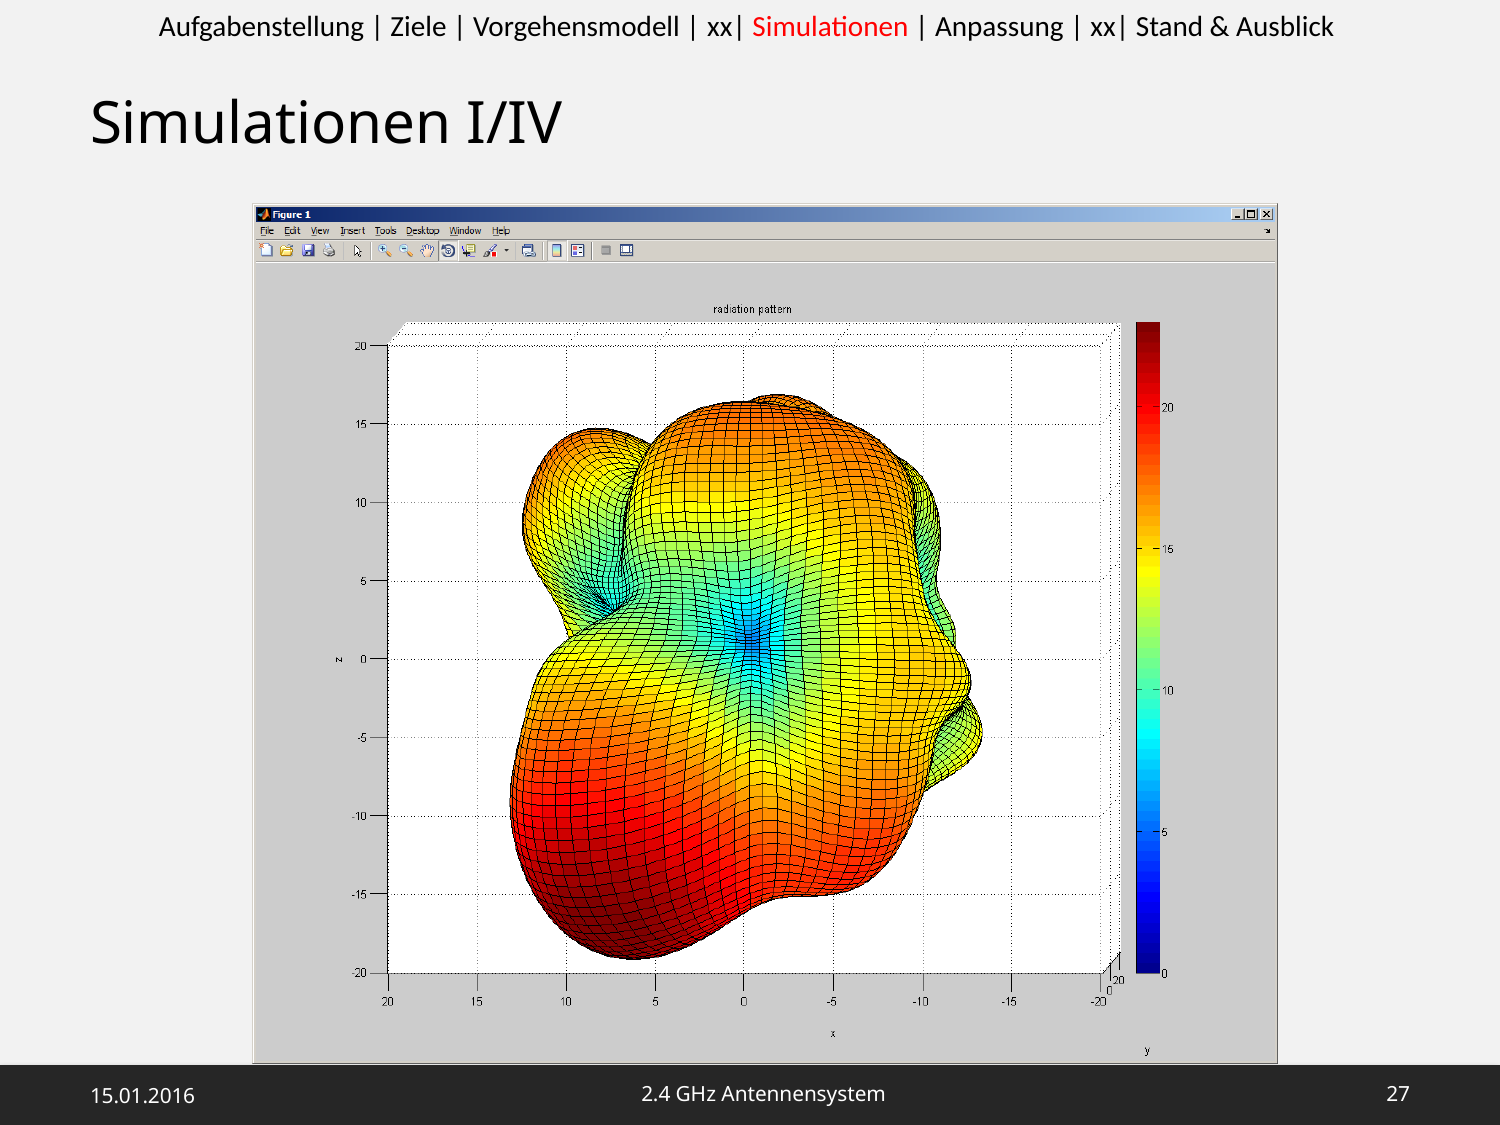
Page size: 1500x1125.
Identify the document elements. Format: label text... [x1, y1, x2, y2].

footer 2.4 GHz Antennensystem [512, 1072, 1015, 1125]
text_box Aufgabenstellung | Ziele | Vorgehensmodell | xx| Simulationen | Anpassung | xx| Stand & Ausblick [0, 0, 1500, 50]
picture [252, 203, 1278, 1065]
slide_number 26 [1074, 1065, 1425, 1125]
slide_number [75, 1065, 425, 1125]
title Simulationen I/IV [75, 78, 1425, 165]
